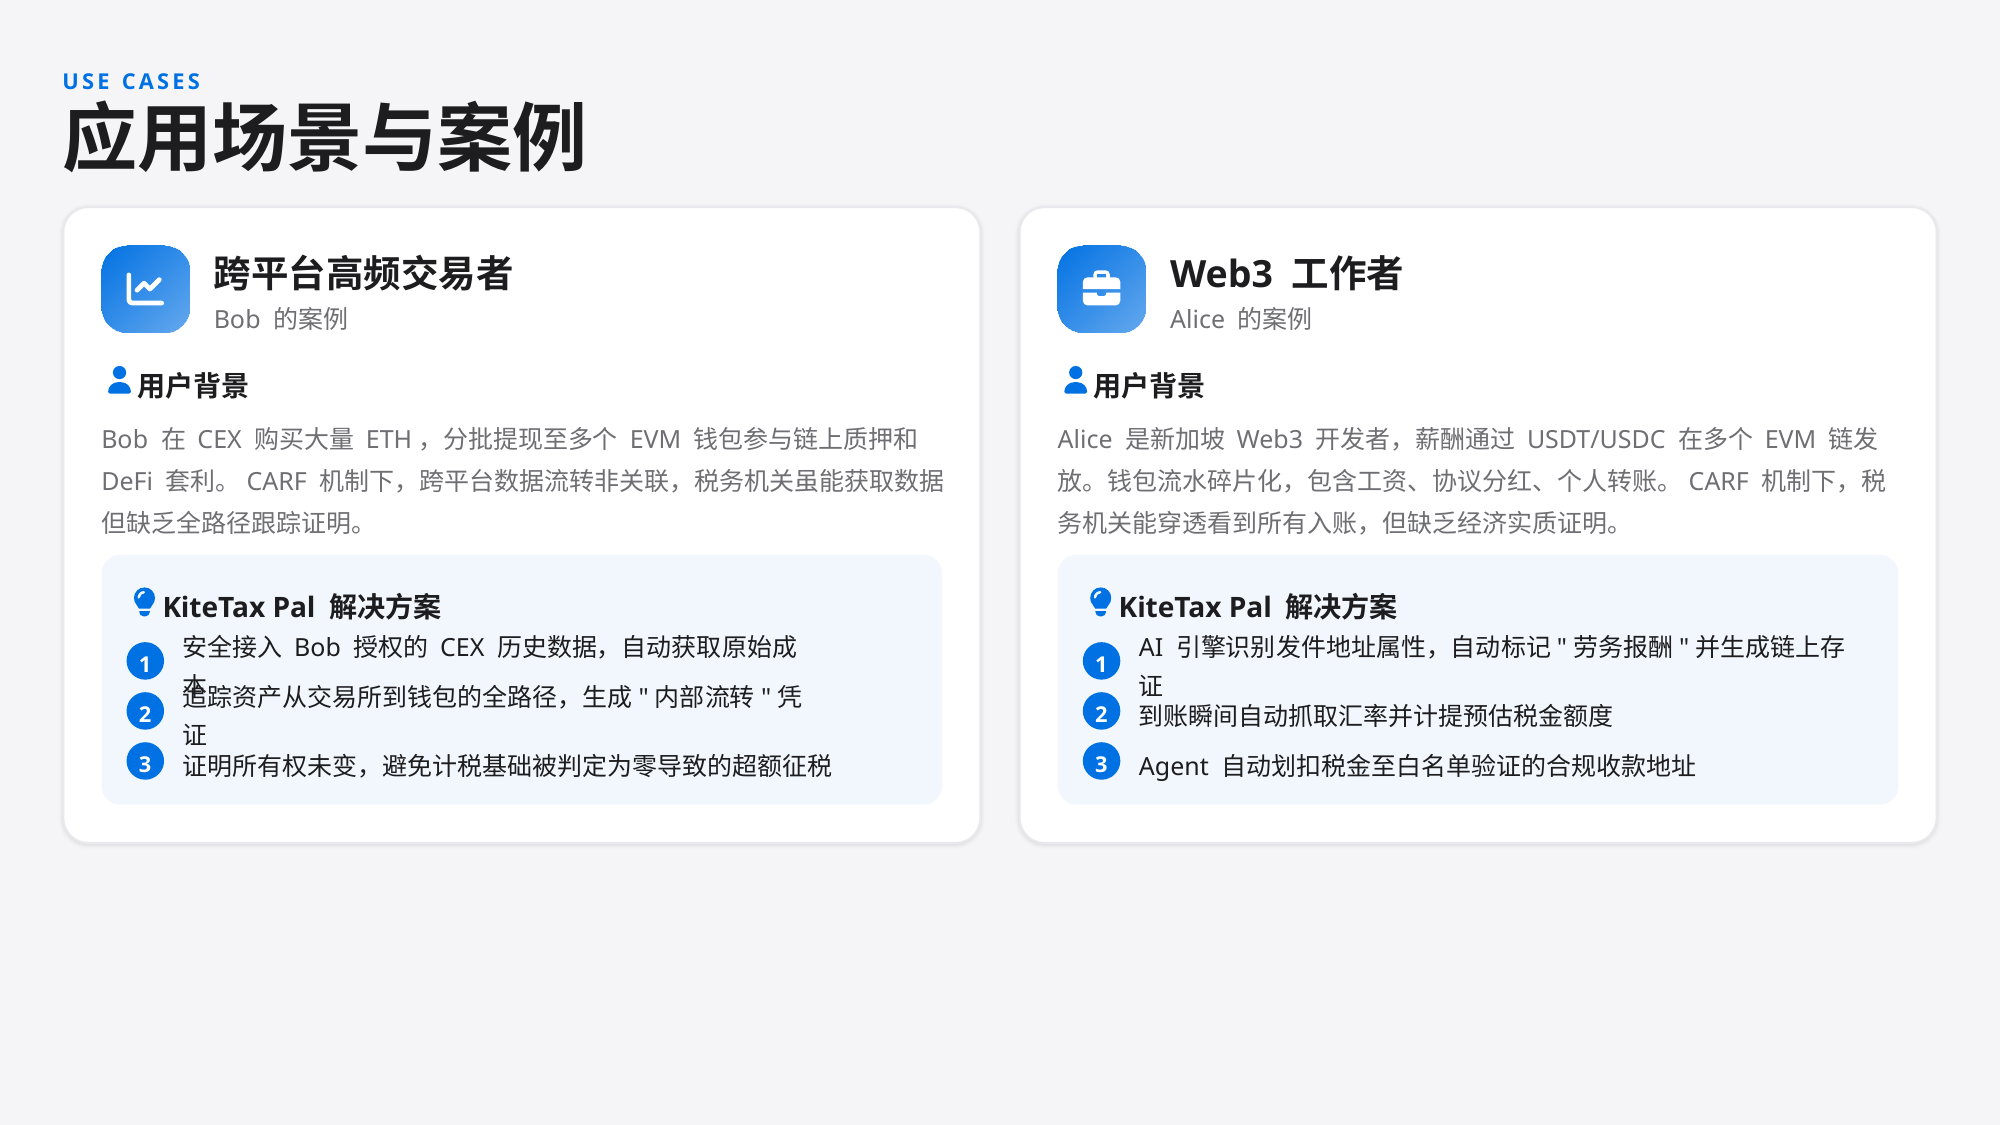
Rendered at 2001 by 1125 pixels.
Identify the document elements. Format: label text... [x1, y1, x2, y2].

text_box 用户背景 [137, 357, 957, 402]
text_box [63, 207, 981, 844]
text_box Alice 的案例 [1170, 295, 1408, 333]
text_box 3 [121, 742, 170, 780]
text_box [1019, 207, 1937, 844]
text_box [108, 382, 131, 394]
text_box [1082, 270, 1121, 290]
text_box [126, 272, 165, 306]
text_box 跨平台高频交易者 [214, 245, 533, 296]
text_box [1057, 554, 1899, 805]
text_box 1 [1077, 642, 1126, 680]
text_box [101, 554, 943, 805]
text_box 证明所有权未变，避免计税基础被判定为零导致的超额征税 [182, 742, 846, 780]
text_box [139, 611, 150, 617]
text_box [1064, 382, 1088, 394]
text_box KiteTax Pal 解决方案 [162, 579, 932, 624]
text_box Bob 在 CEX 购买大量 ETH，分批提现至多个 EVM 钱包参与链上质押和 DeFi 套利。CARF 机制下，跨平台数据流转非关联，税务机关虽能获取数据但缺乏全路径跟踪证明。 [101, 413, 955, 536]
text_box 2 [1077, 692, 1126, 730]
text_box [133, 587, 156, 609]
text_box 安全接入 Bob 授权的 CEX 历史数据，自动获取原始成本 [182, 642, 818, 680]
text_box [1095, 611, 1106, 617]
text_box [101, 245, 190, 333]
text_box Alice 是新加坡 Web3 开发者，薪酬通过 USDT/USDC 在多个 EVM 链发放。钱包流水碎片化，包含工资、协议分红、个人转账。CARF 机制下，税务机关能穿透看到所有入账，但缺乏经济实质证明。 [1057, 413, 1911, 536]
text_box USE CASES [62, 62, 1949, 94]
text_box [112, 365, 127, 380]
text_box Web3 工作者 [1170, 245, 1414, 296]
text_box 3 [1077, 742, 1126, 780]
text_box [1057, 245, 1146, 333]
text_box Bob 的案例 [214, 295, 527, 333]
text_box [1082, 292, 1121, 306]
text_box 用户背景 [1093, 357, 1913, 402]
text_box 到账瞬间自动抓取汇率并计提预估税金额度 [1139, 692, 1627, 730]
text_box 应用场景与案例 [62, 106, 1975, 182]
text_box KiteTax Pal 解决方案 [1118, 579, 1888, 624]
text_box 1 [121, 642, 170, 680]
text_box AI 引擎识别发件地址属性，自动标记"劳务报酬"并生成链上存证 [1138, 642, 1849, 680]
text_box Agent 自动划扣税金至白名单验证的合规收款地址 [1139, 742, 1702, 780]
text_box [1090, 587, 1112, 609]
text_box [1069, 365, 1083, 380]
text_box 2 [121, 692, 170, 730]
text_box 追踪资产从交易所到钱包的全路径，生成"内部流转"凭证 [182, 692, 813, 730]
